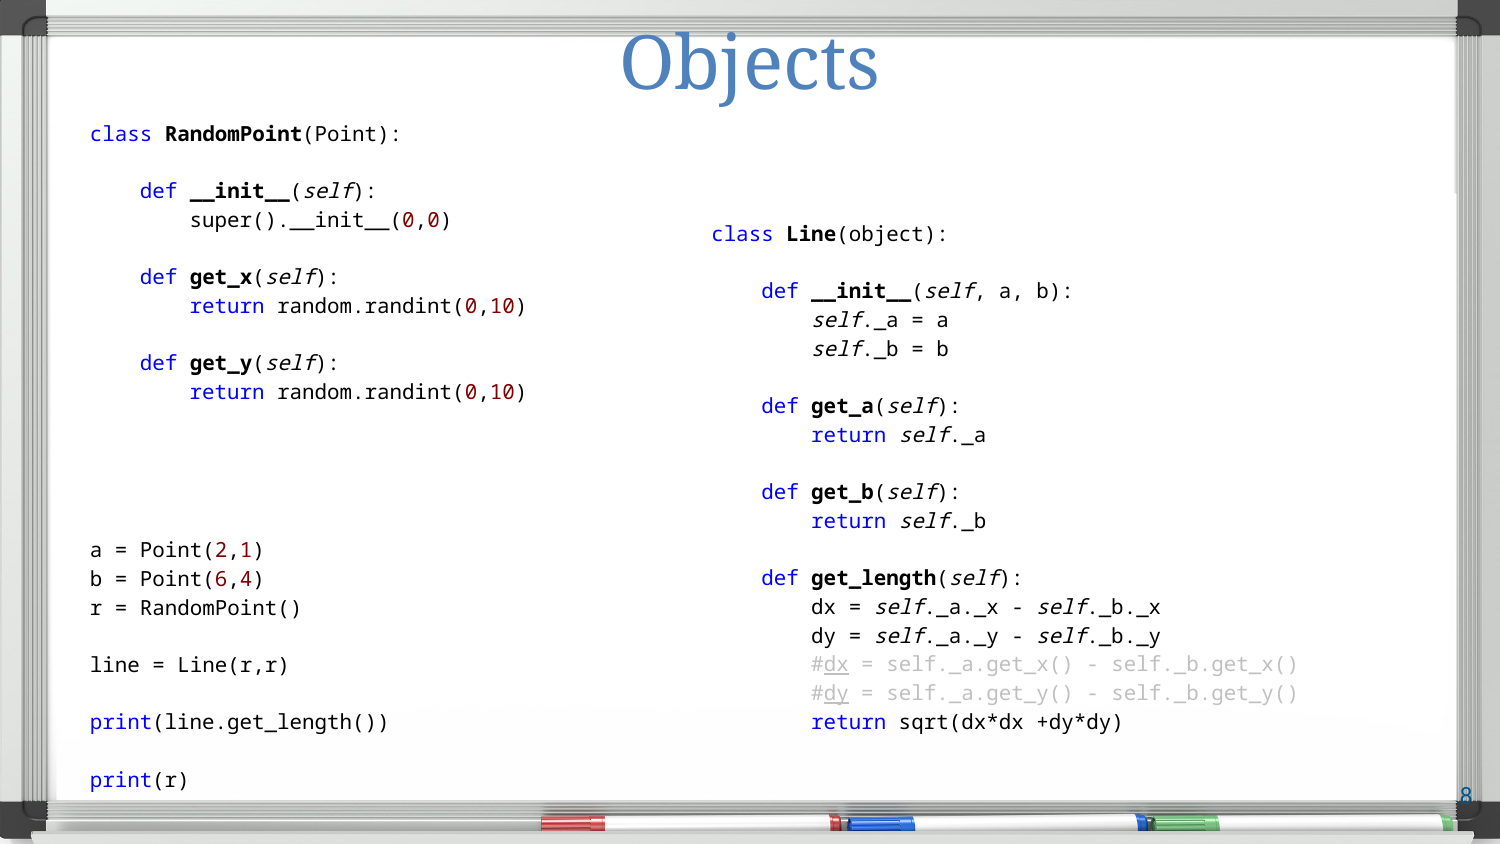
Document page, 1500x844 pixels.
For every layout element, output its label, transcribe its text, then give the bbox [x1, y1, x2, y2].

text_box a = Point(2,1) b = Point(6,4) r = RandomPoint() line = Line(r,r) print(line.get_length()) print(r) [74, 525, 825, 799]
text_box class Line(object): def __init__(self, a, b): self._a = a self._b = b def get_a(self): return self._a def get_b(self): return self._b def get_length(self): dx = self._a._x - self._b._x dy = self._a._y - self._b._y #dx = self._a.get_x() - self._b.get_x() #dy = self._a.get_y() - self._b.get_y() return sqrt(dx*dx +dy*dy) [696, 209, 1447, 741]
text_box class RandomPoint(Point): def __init__(self): super().__init__(0,0) def get_x(self): return random.randint(0,10) def get_y(self): return random.randint(0,10) [74, 109, 825, 412]
title Objects [12, 9, 1488, 110]
slide_number 8 [1387, 771, 1488, 817]
picture [0, 0, 1500, 844]
